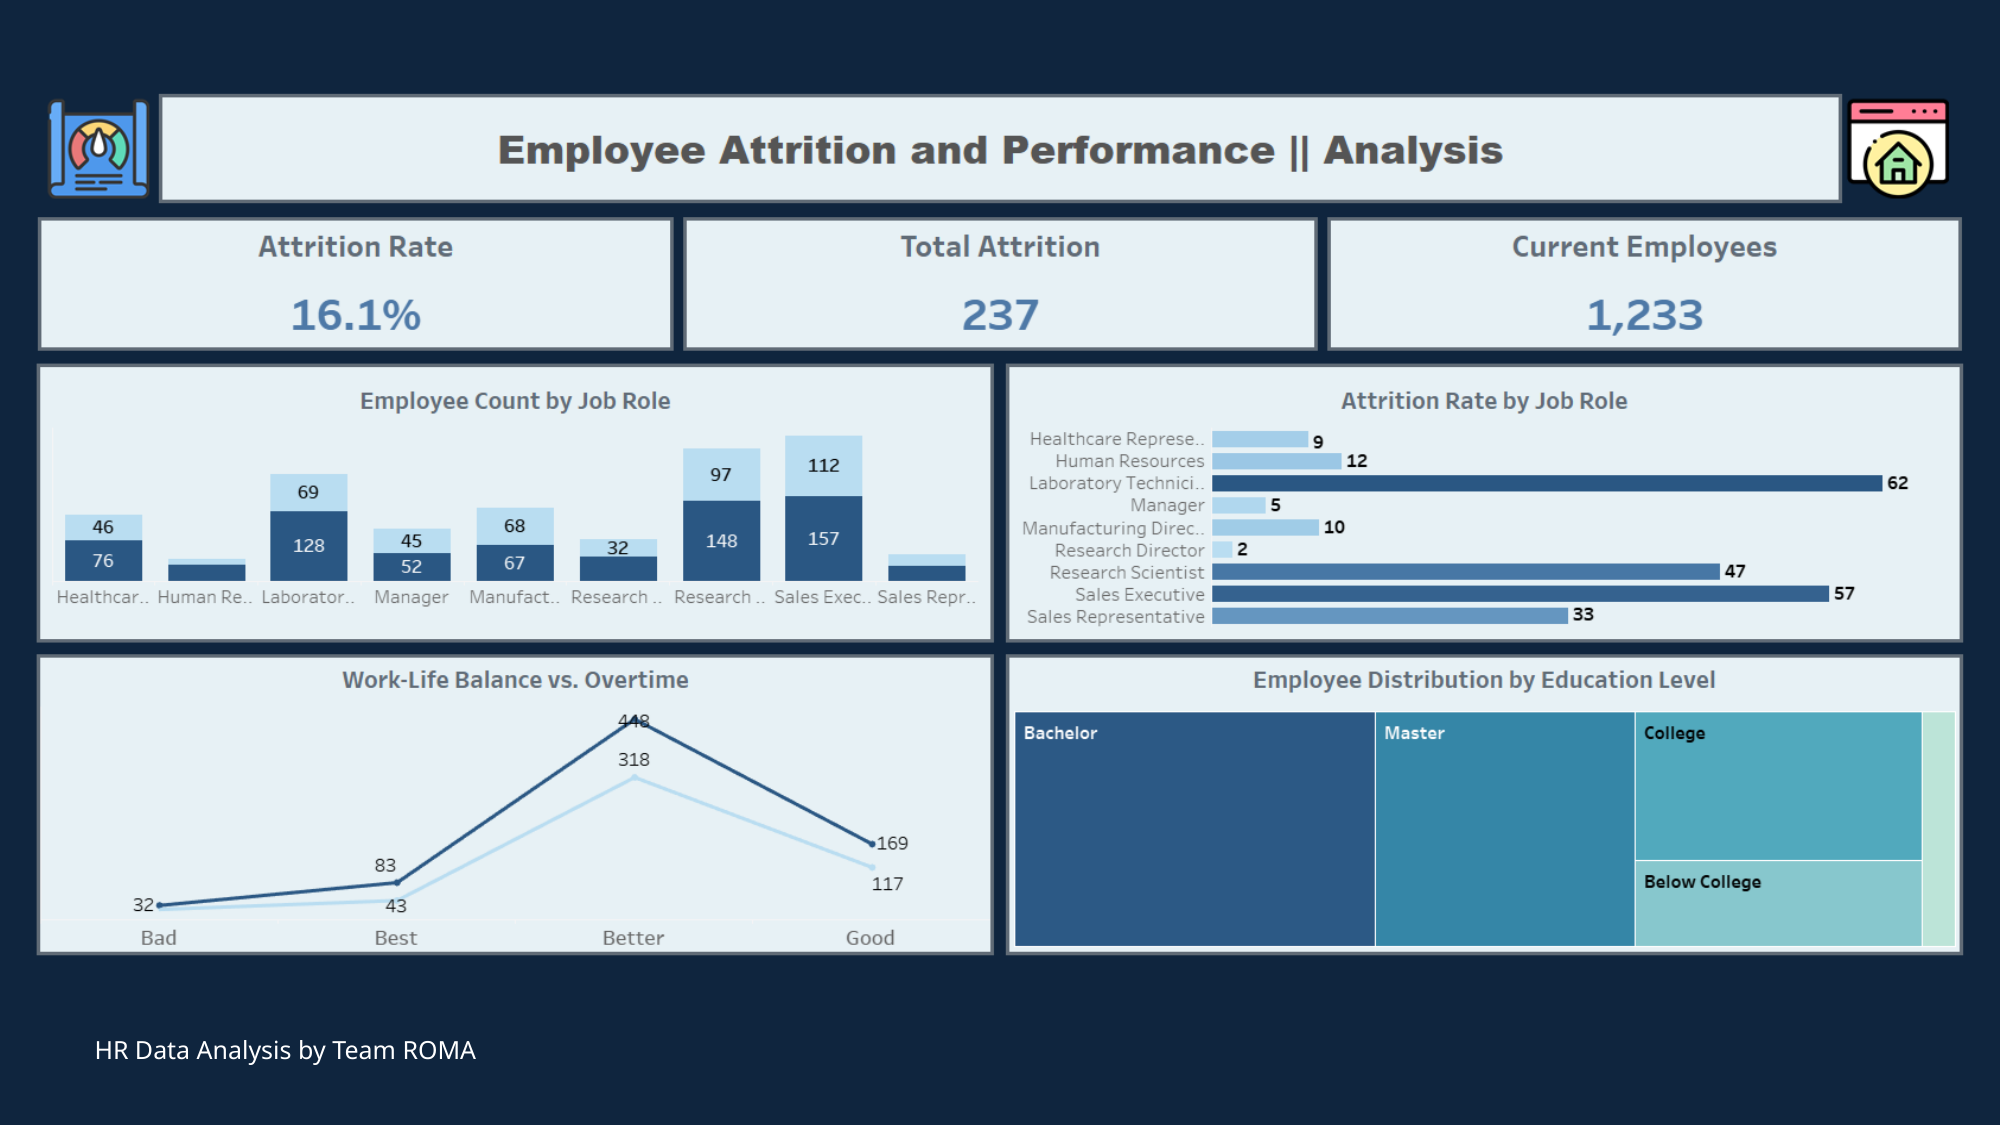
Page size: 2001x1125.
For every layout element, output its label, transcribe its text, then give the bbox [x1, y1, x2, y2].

picture [32, 87, 1968, 960]
footer HR Data Analysis by Team ROMA [79, 1020, 755, 1080]
